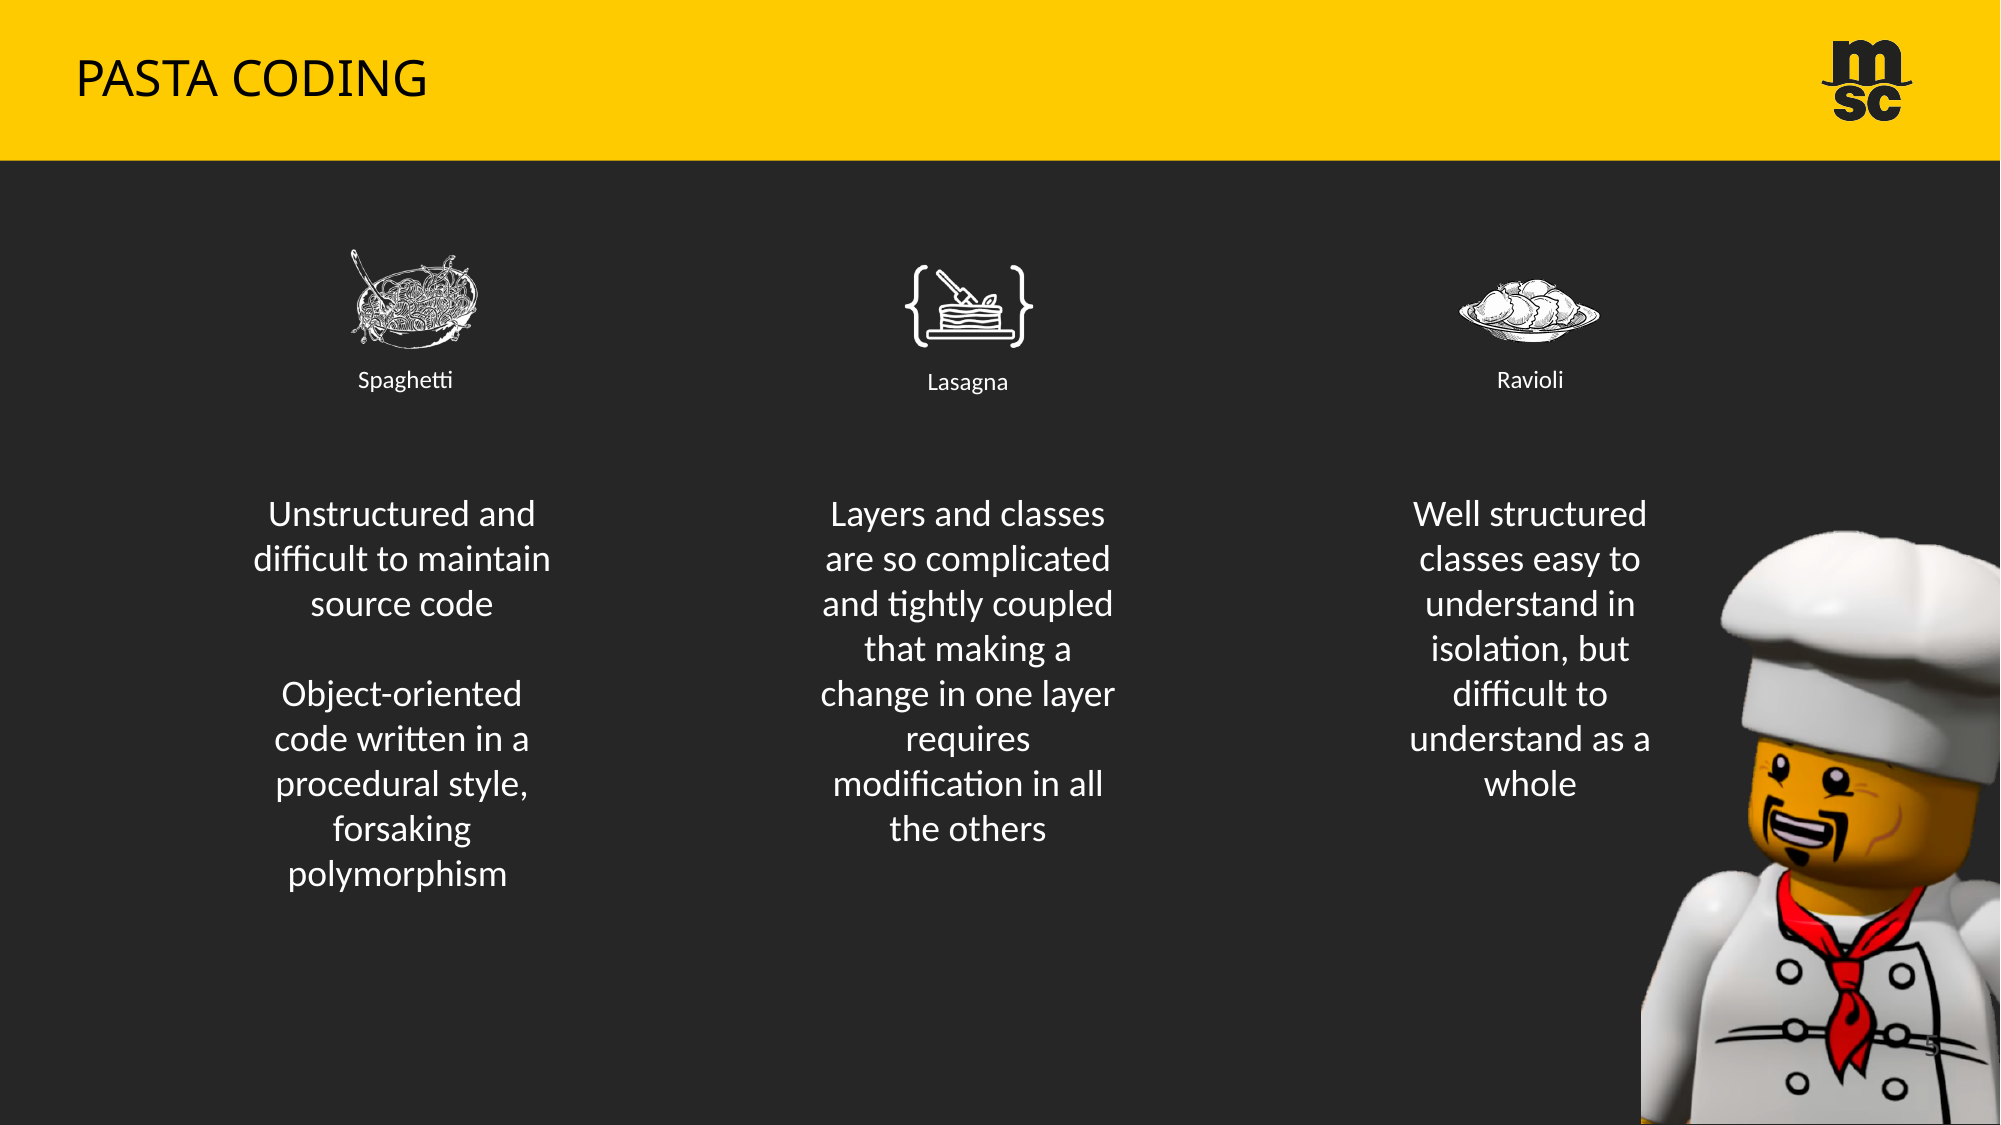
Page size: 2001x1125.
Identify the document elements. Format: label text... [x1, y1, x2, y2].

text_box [770, 229, 1167, 961]
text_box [207, 227, 604, 959]
picture [1797, 5, 1937, 157]
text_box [1332, 227, 1729, 959]
picture [894, 254, 1042, 357]
title Pasta Coding [75, 6, 1474, 155]
picture [1456, 271, 1605, 351]
picture [1641, 525, 2000, 1124]
picture [343, 247, 483, 352]
